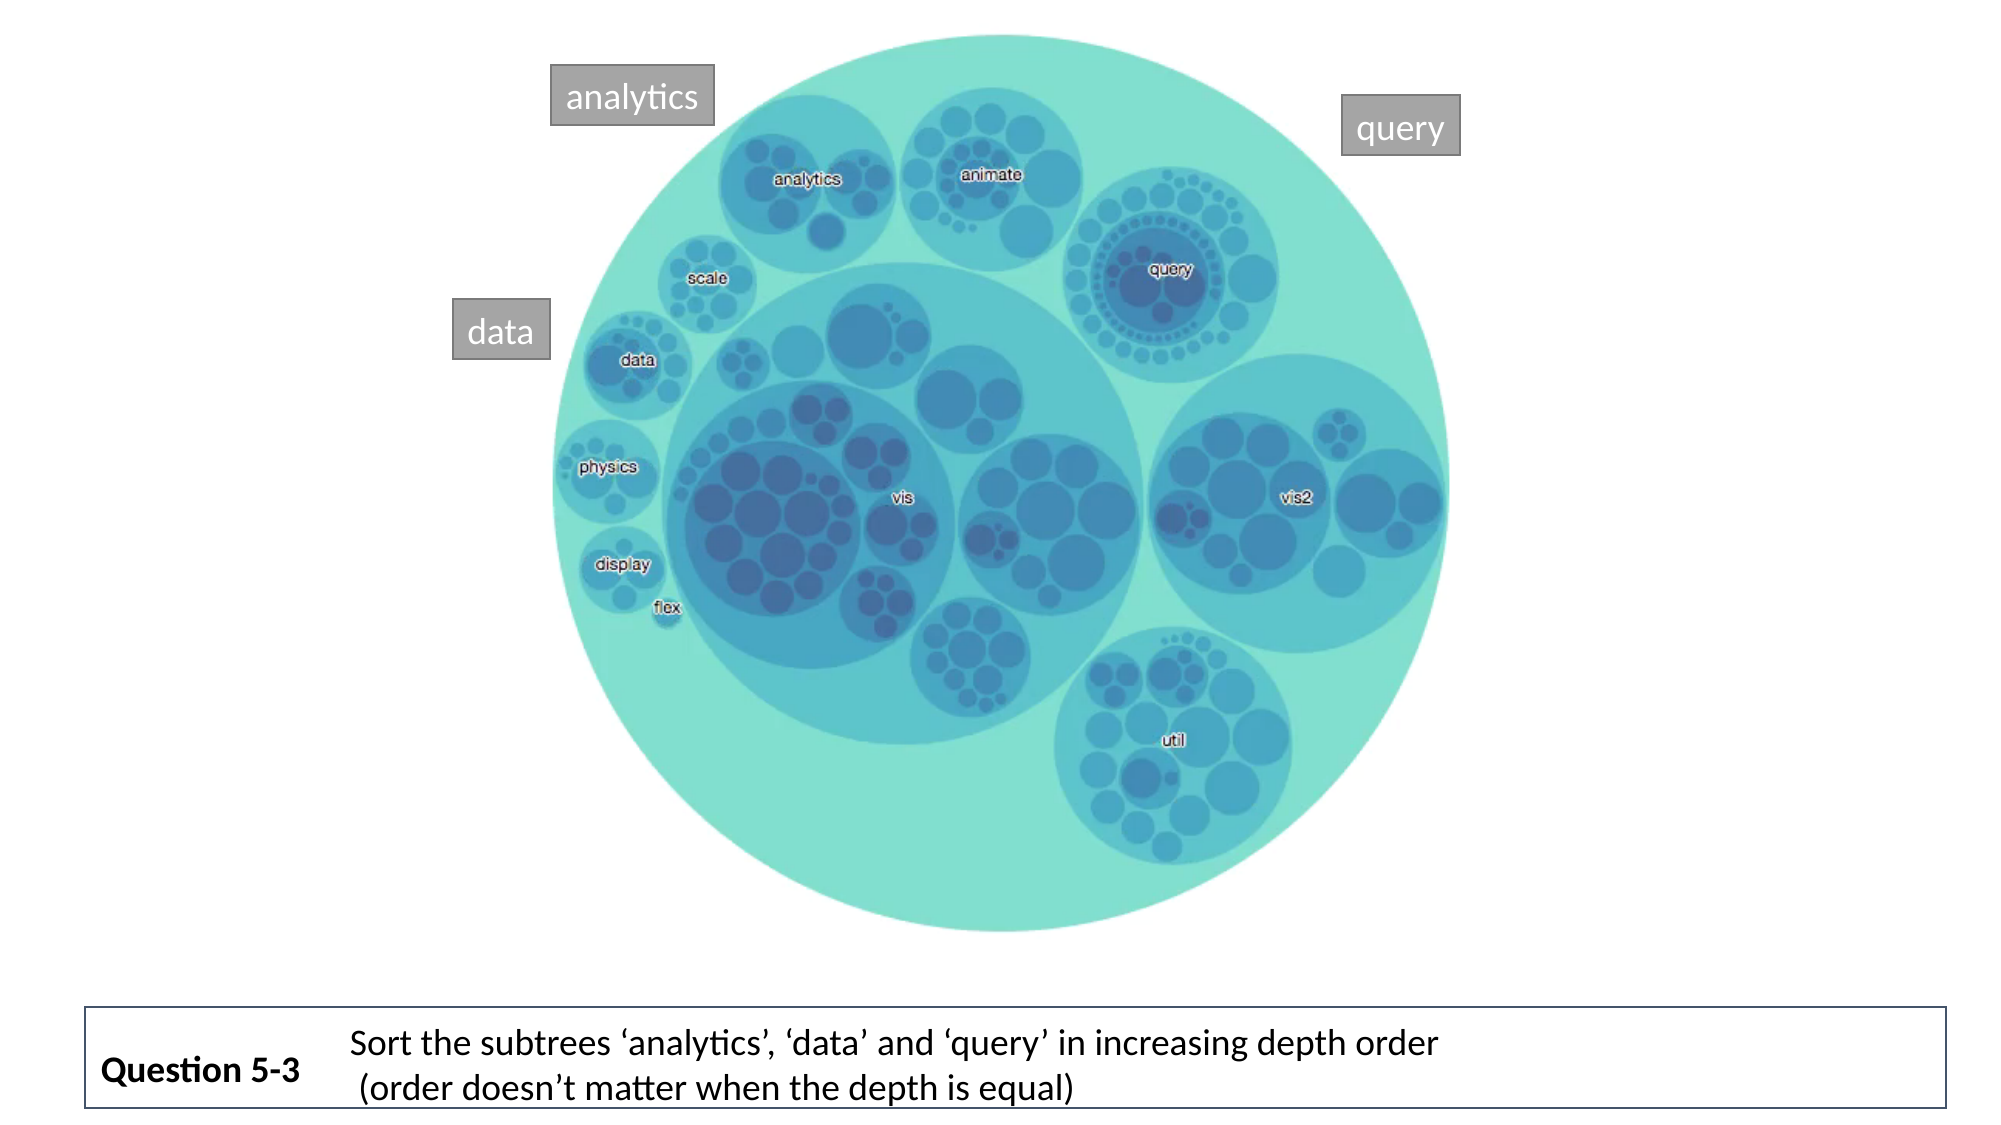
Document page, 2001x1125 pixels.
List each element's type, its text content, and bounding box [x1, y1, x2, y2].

text_box [84, 1006, 1947, 1109]
text_box data [452, 298, 484, 360]
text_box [484, 12, 1497, 953]
text_box Sort the subtrees ‘analytics’, ‘data’ and ‘query’ in increasing depth order (order doesn’t matter when the depth is equal) [335, 1011, 1928, 1125]
text_box Question 5-3 [86, 1037, 316, 1097]
